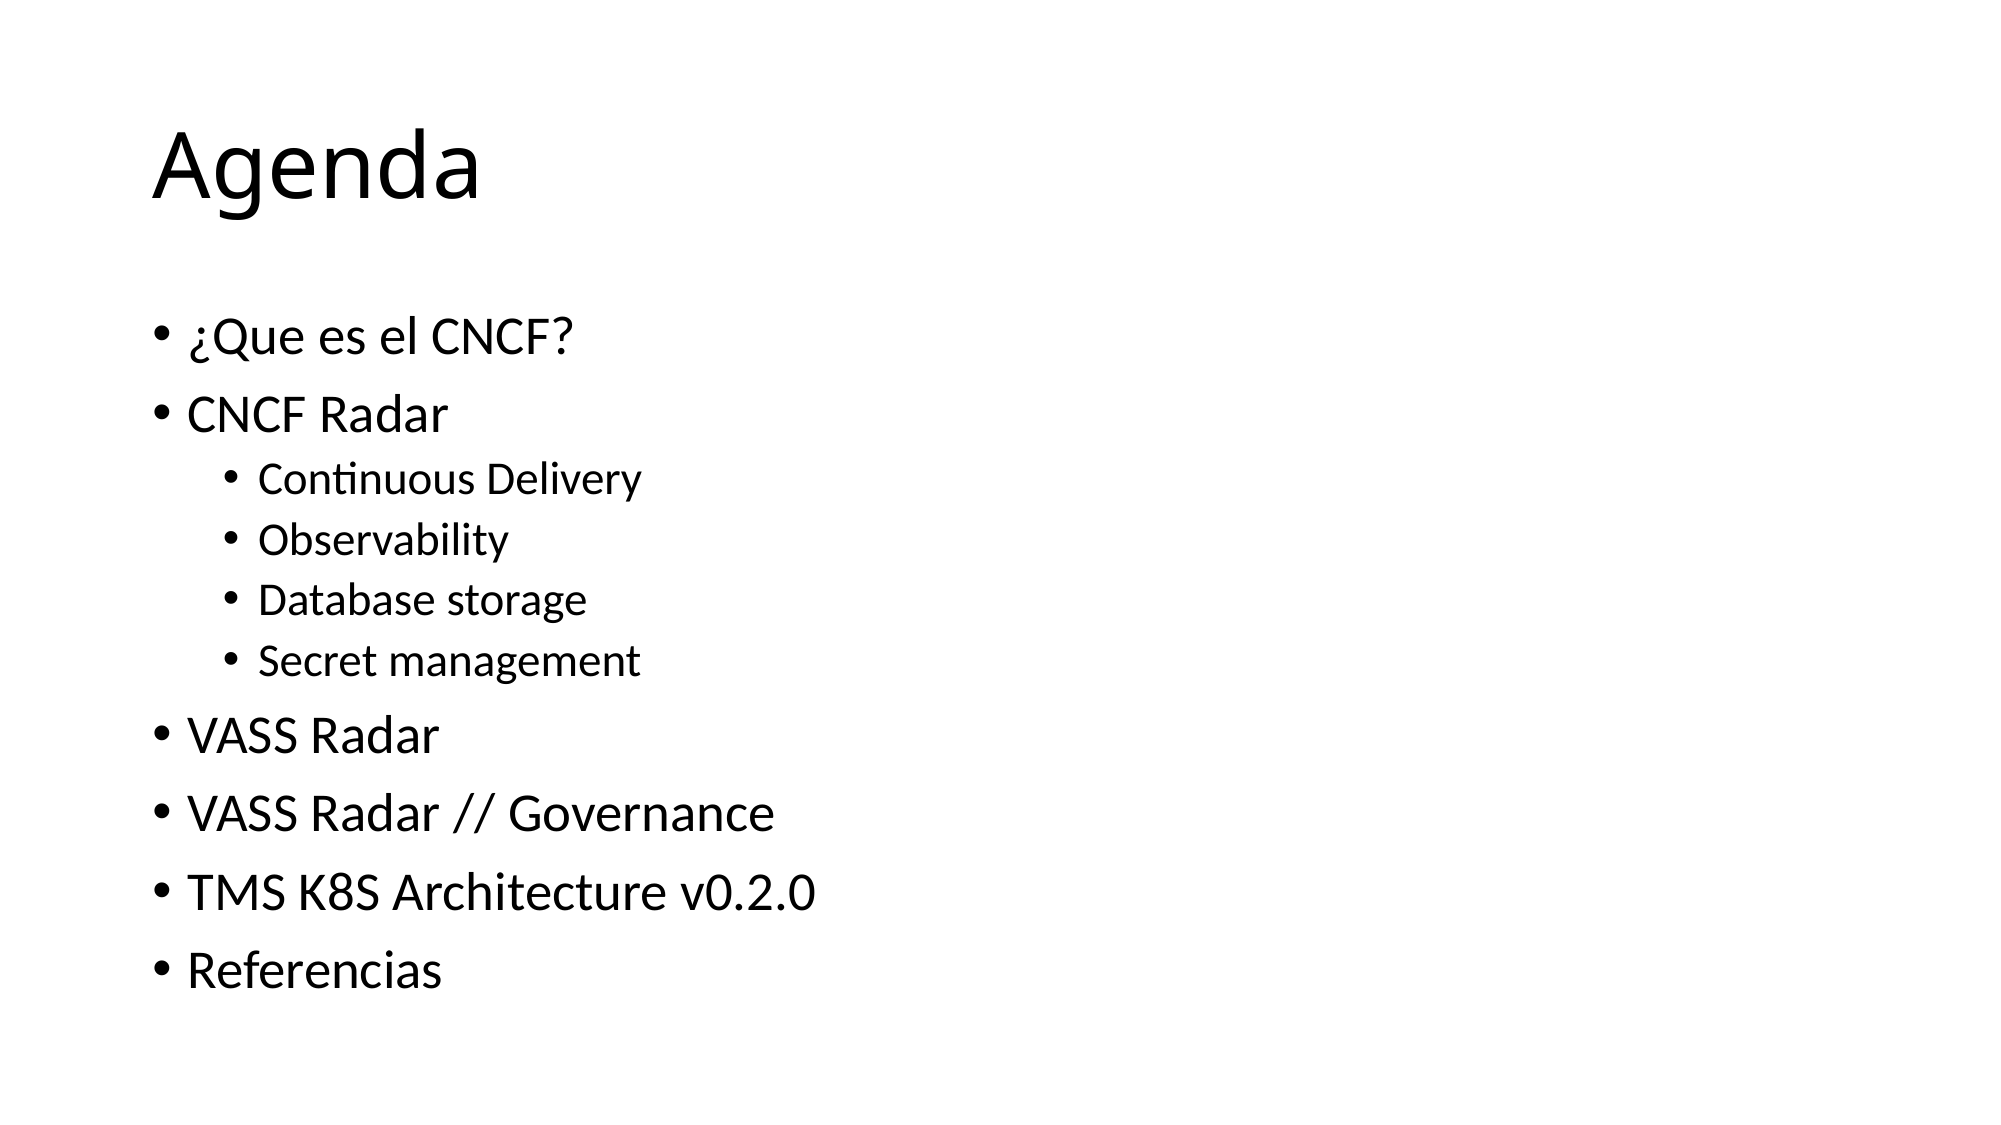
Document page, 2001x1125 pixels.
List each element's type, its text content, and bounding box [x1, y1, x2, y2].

title Agenda [137, 59, 1863, 278]
list ¿Que es el CNCF? CNCF Radar Continuous Delivery Observability Database storage Secret management VASS Radar VASS Radar // Governance TMS K8S Architecture v0.2.0 Referencias [137, 299, 1863, 1014]
